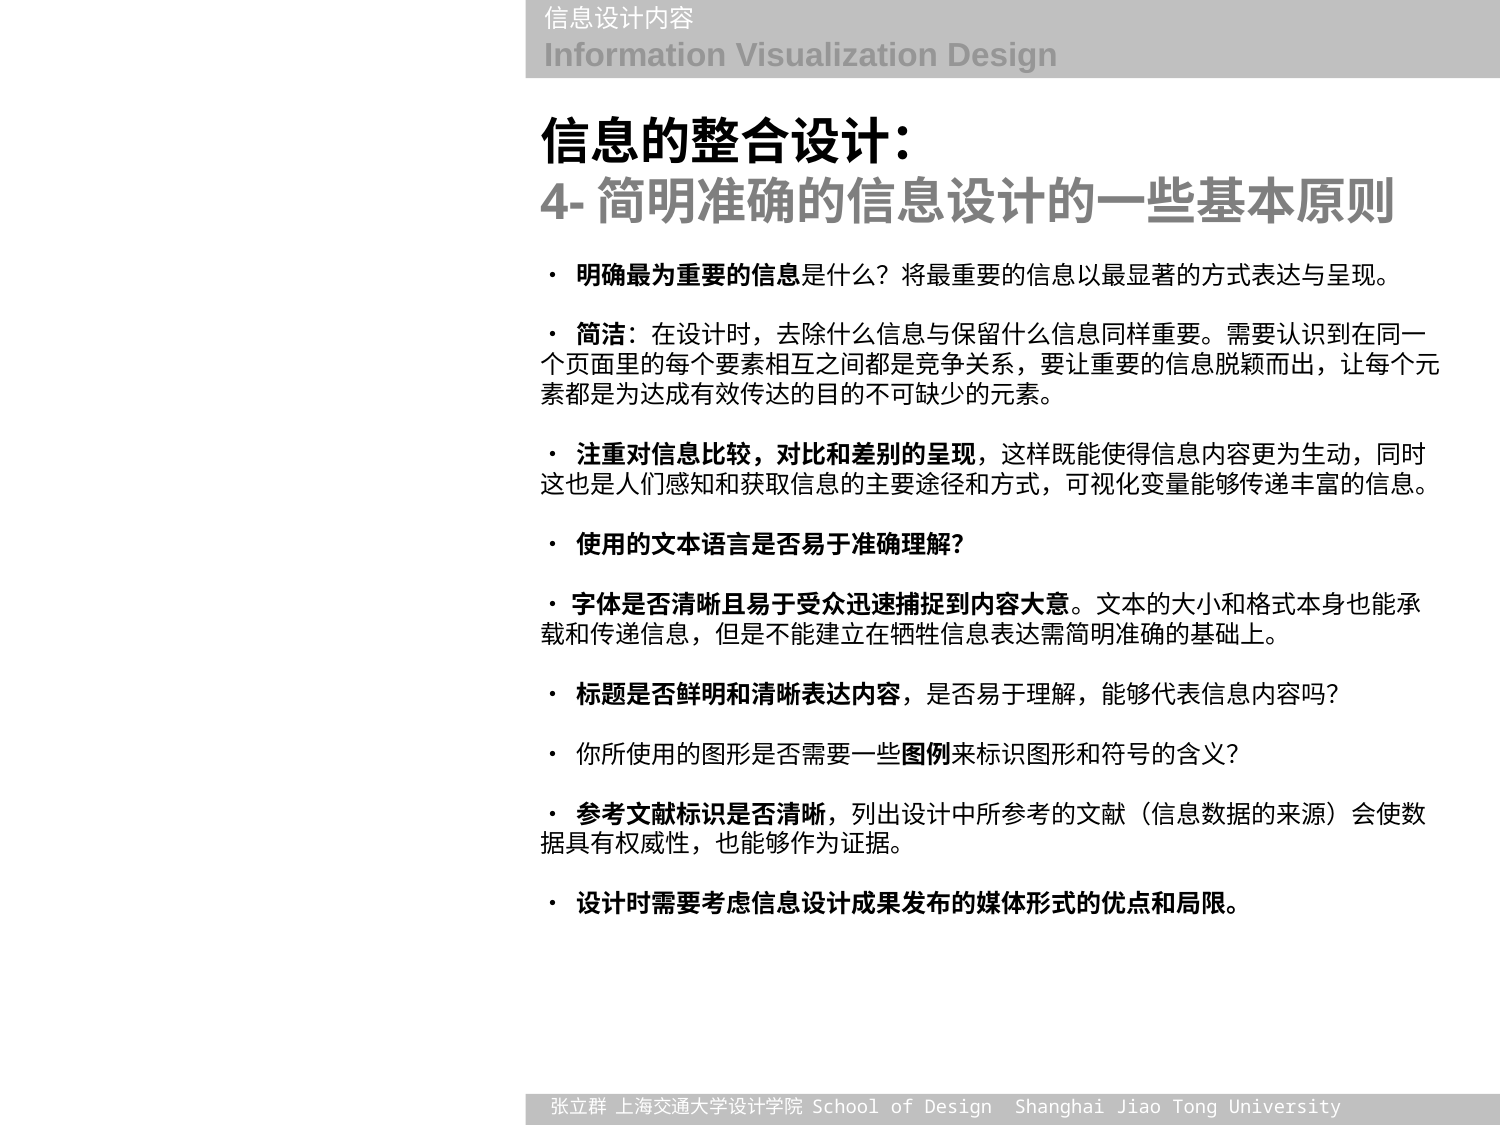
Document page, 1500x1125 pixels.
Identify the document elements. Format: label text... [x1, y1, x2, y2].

text_box 信息的整合设计： 4-简明准确的信息设计的一些基本原则 • 明确最为重要的信息是什么？将最重要的信息以最显著的方式表达与呈现。 • 简洁：在设计时，去除什么信息与保留什么信息同样重要。需要认识到在同一个页面里的每个要素相互之间都是竞争关系，要让重要的信息脱颖而出，让每个元素都是为达成有效传达的目的不可缺少的元素。 • 注重对信息比较，对比和差别的呈现，这样既能使得信息内容更为生动，同时这也是人们感知和获取信息的主要途径和方式，可视化变量能够传递丰富的信息。 • 使用的文本语言是否易于准确理解？ •字体是否清晰且易于受众迅速捕捉到内容大意。文本的大小和格式本身也能承载和传递信息，但是不能建立在牺牲信息表达需简明准确的基础上。 • 标题是否鲜明和清晰表达内容，是否易于理解，能够代表信息内容吗？ • 你所使用的图形是否需要一些图例来标识图形和符号的含义？ • 参考文献标识是否清晰，列出设计中所参考的文献（信息数据的来源）会使数据具有权威性，也能够作为证据。 • 设计时需要考虑信息设计成果发布的媒体形式的优点和局限。 [525, 101, 1459, 926]
